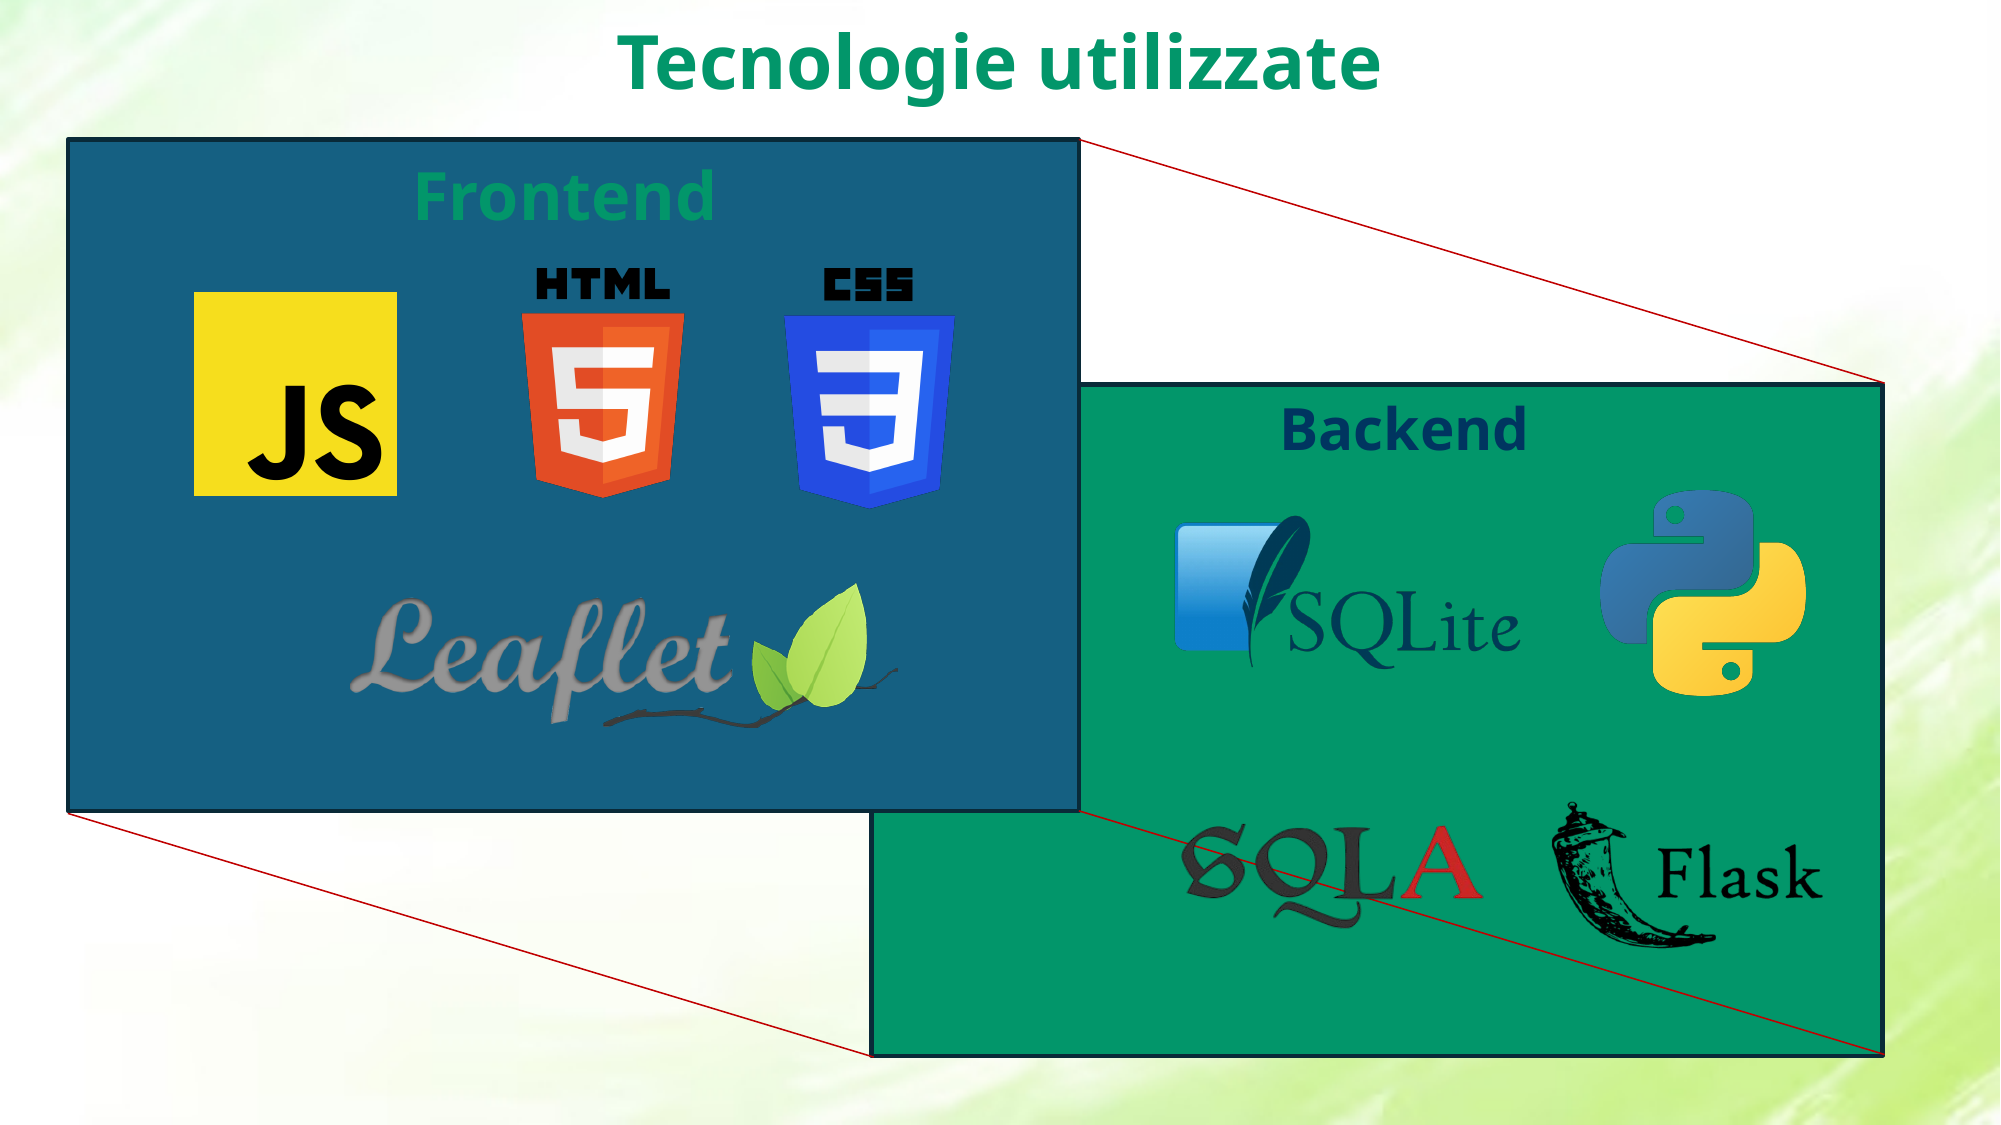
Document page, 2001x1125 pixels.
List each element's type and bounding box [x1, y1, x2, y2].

text_box [1078, 810, 1885, 1055]
picture [0, 0, 2000, 1125]
text_box [1078, 139, 1885, 384]
text_box [67, 813, 874, 1058]
